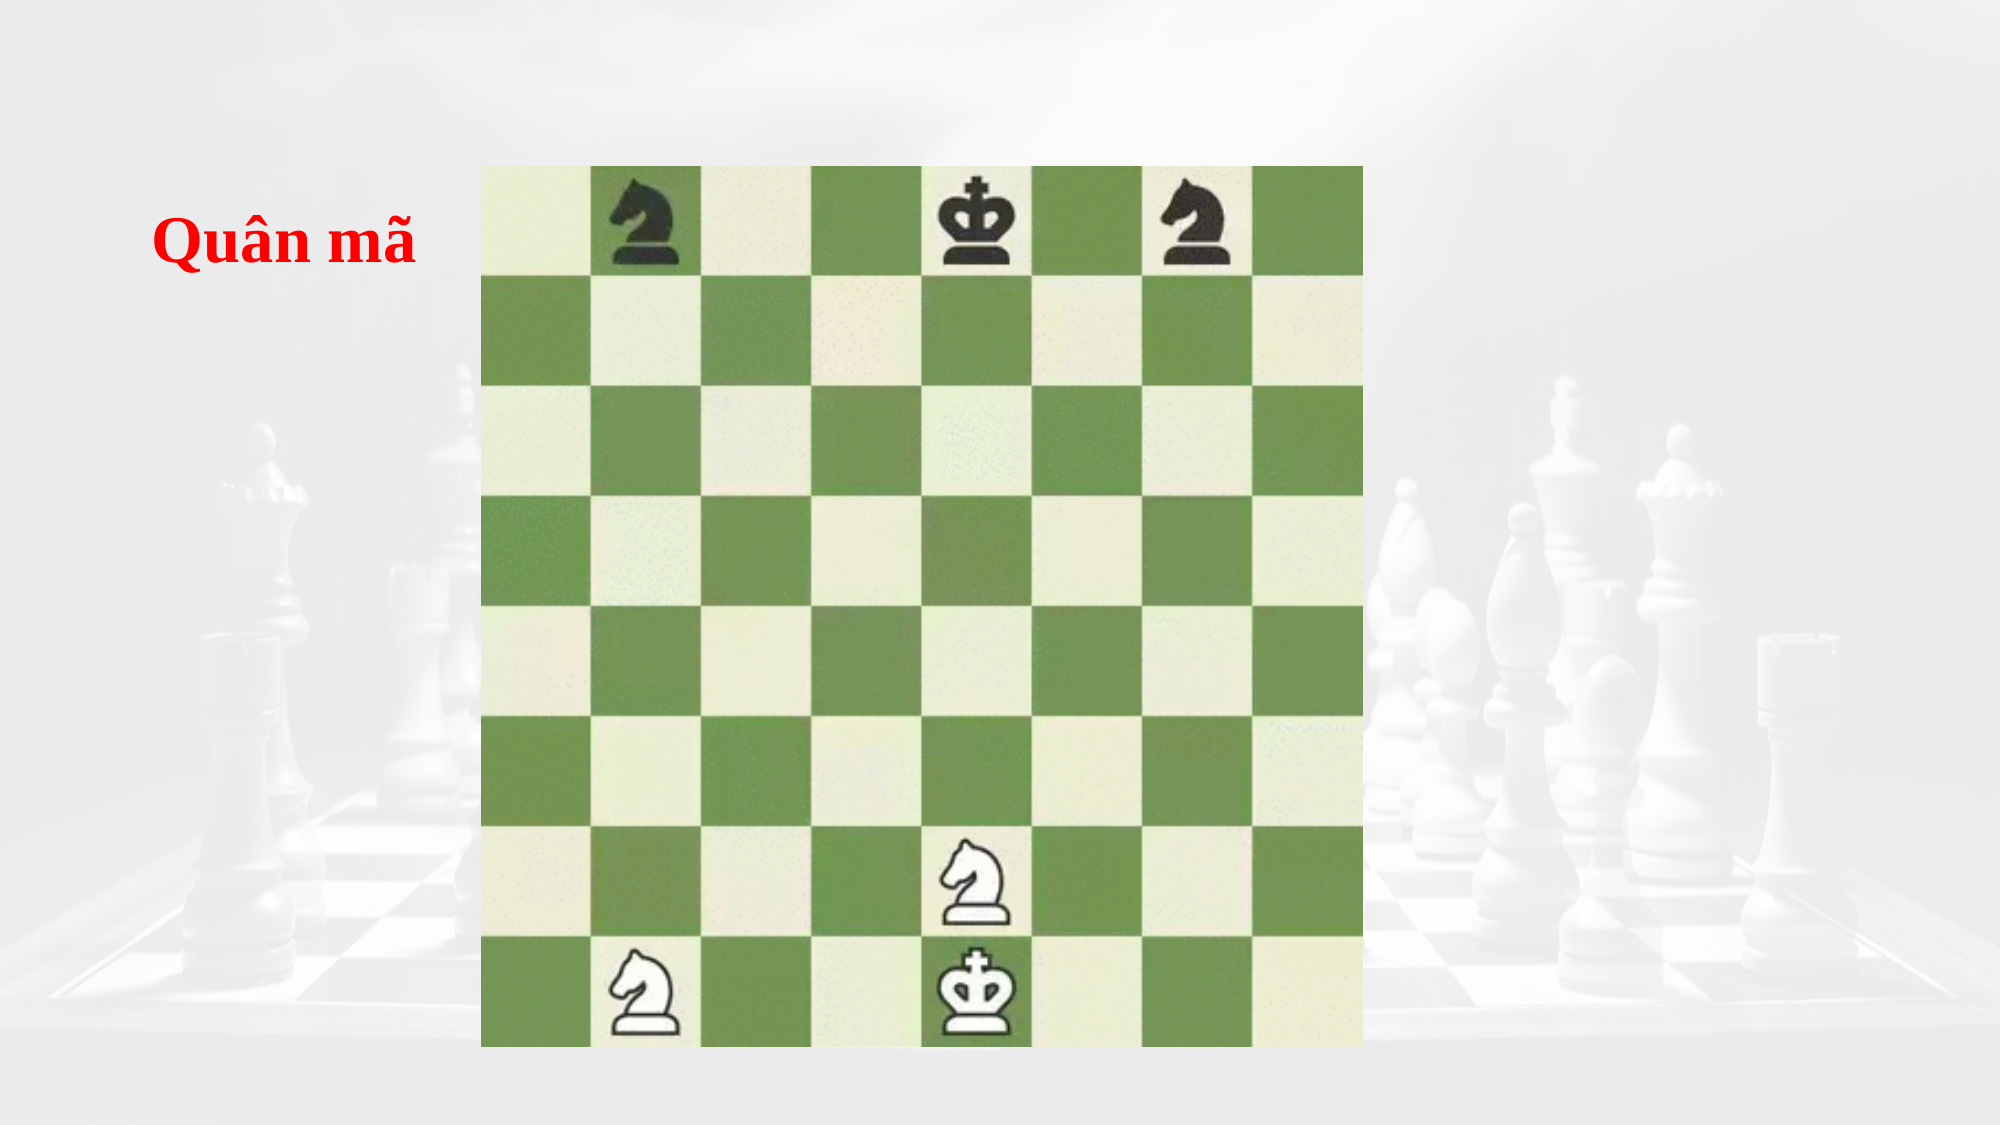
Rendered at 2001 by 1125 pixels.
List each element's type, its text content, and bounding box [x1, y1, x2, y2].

picture [481, 166, 1363, 1047]
text_box Quân mã [137, 187, 433, 283]
